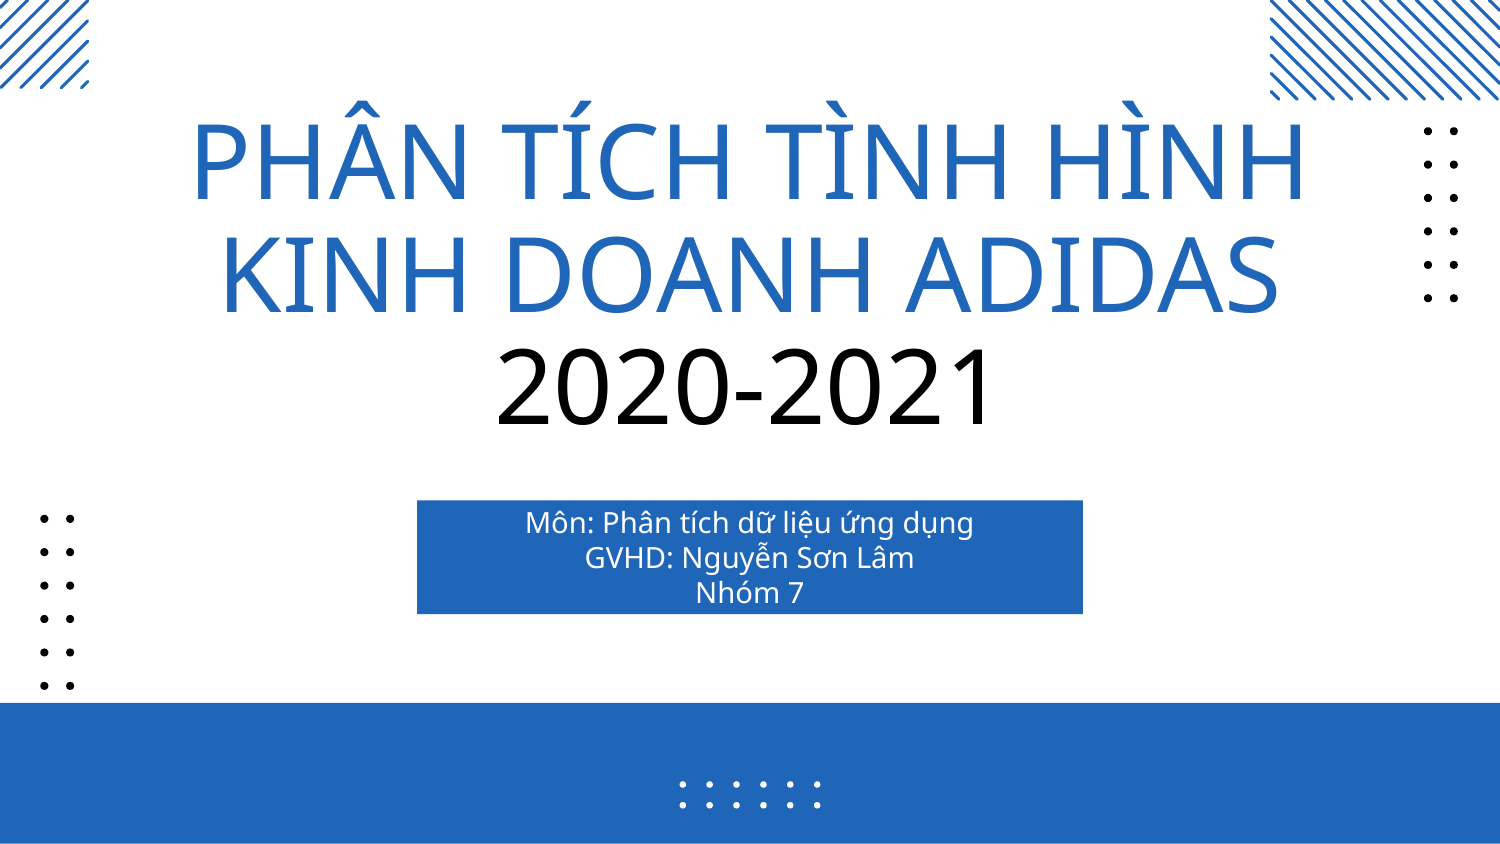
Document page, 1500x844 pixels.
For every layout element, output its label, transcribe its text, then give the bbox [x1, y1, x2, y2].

title PHÂN TÍCH TÌNH HÌNH KINH DOANH ADIDAS 2020-2021 [114, 169, 1386, 491]
subtitle Môn: Phân tích dữ liệu ứng dụng GVHD: Nguyễn Sơn Lâm Nhóm 7 [417, 500, 1083, 615]
